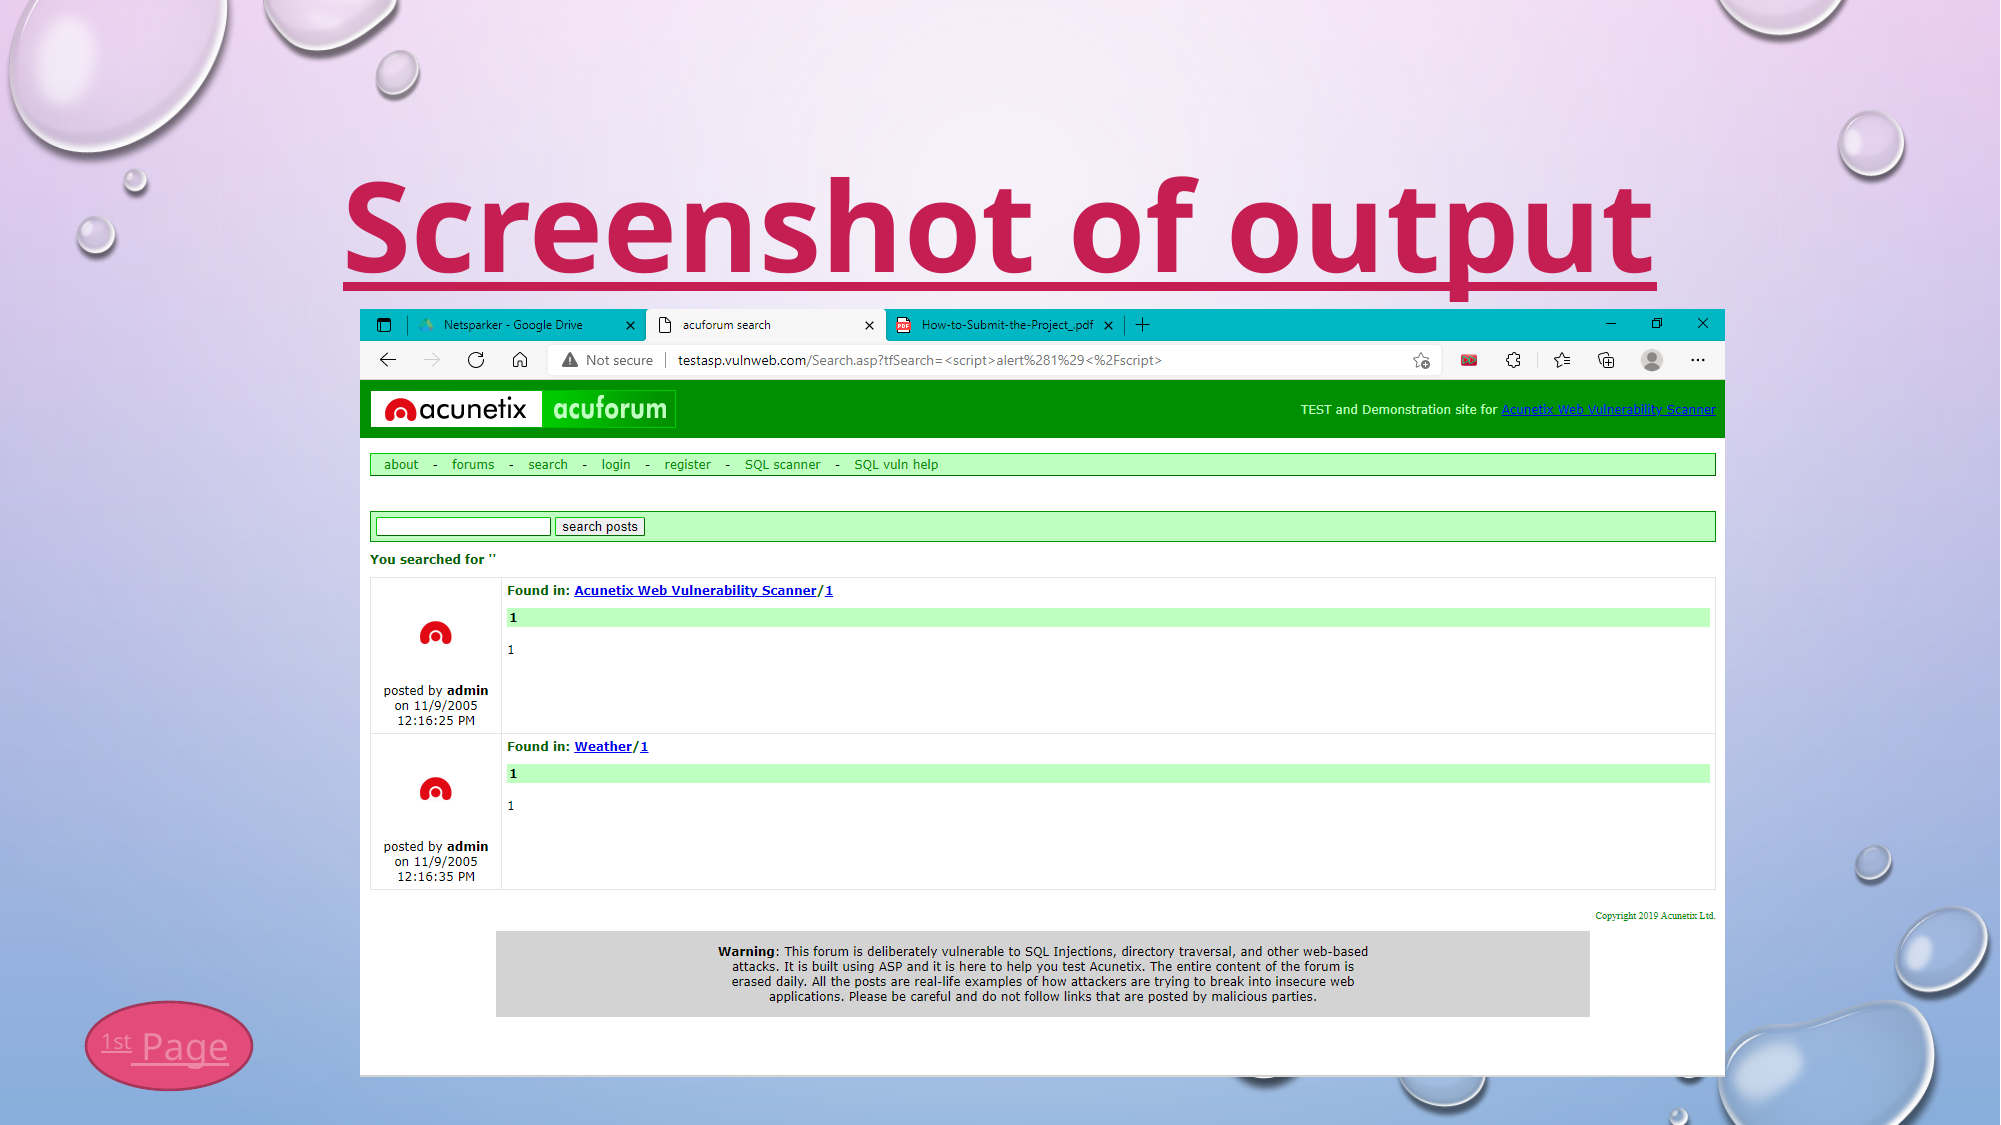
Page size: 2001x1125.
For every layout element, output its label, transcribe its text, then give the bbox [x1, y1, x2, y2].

picture [0, 0, 2000, 1125]
text_box [107, 1000, 231, 1015]
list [359, 309, 1725, 1077]
title Screenshot of output [149, 101, 1851, 364]
text_box 1st Page [85, 1015, 252, 1082]
text_box [117, 1082, 221, 1092]
